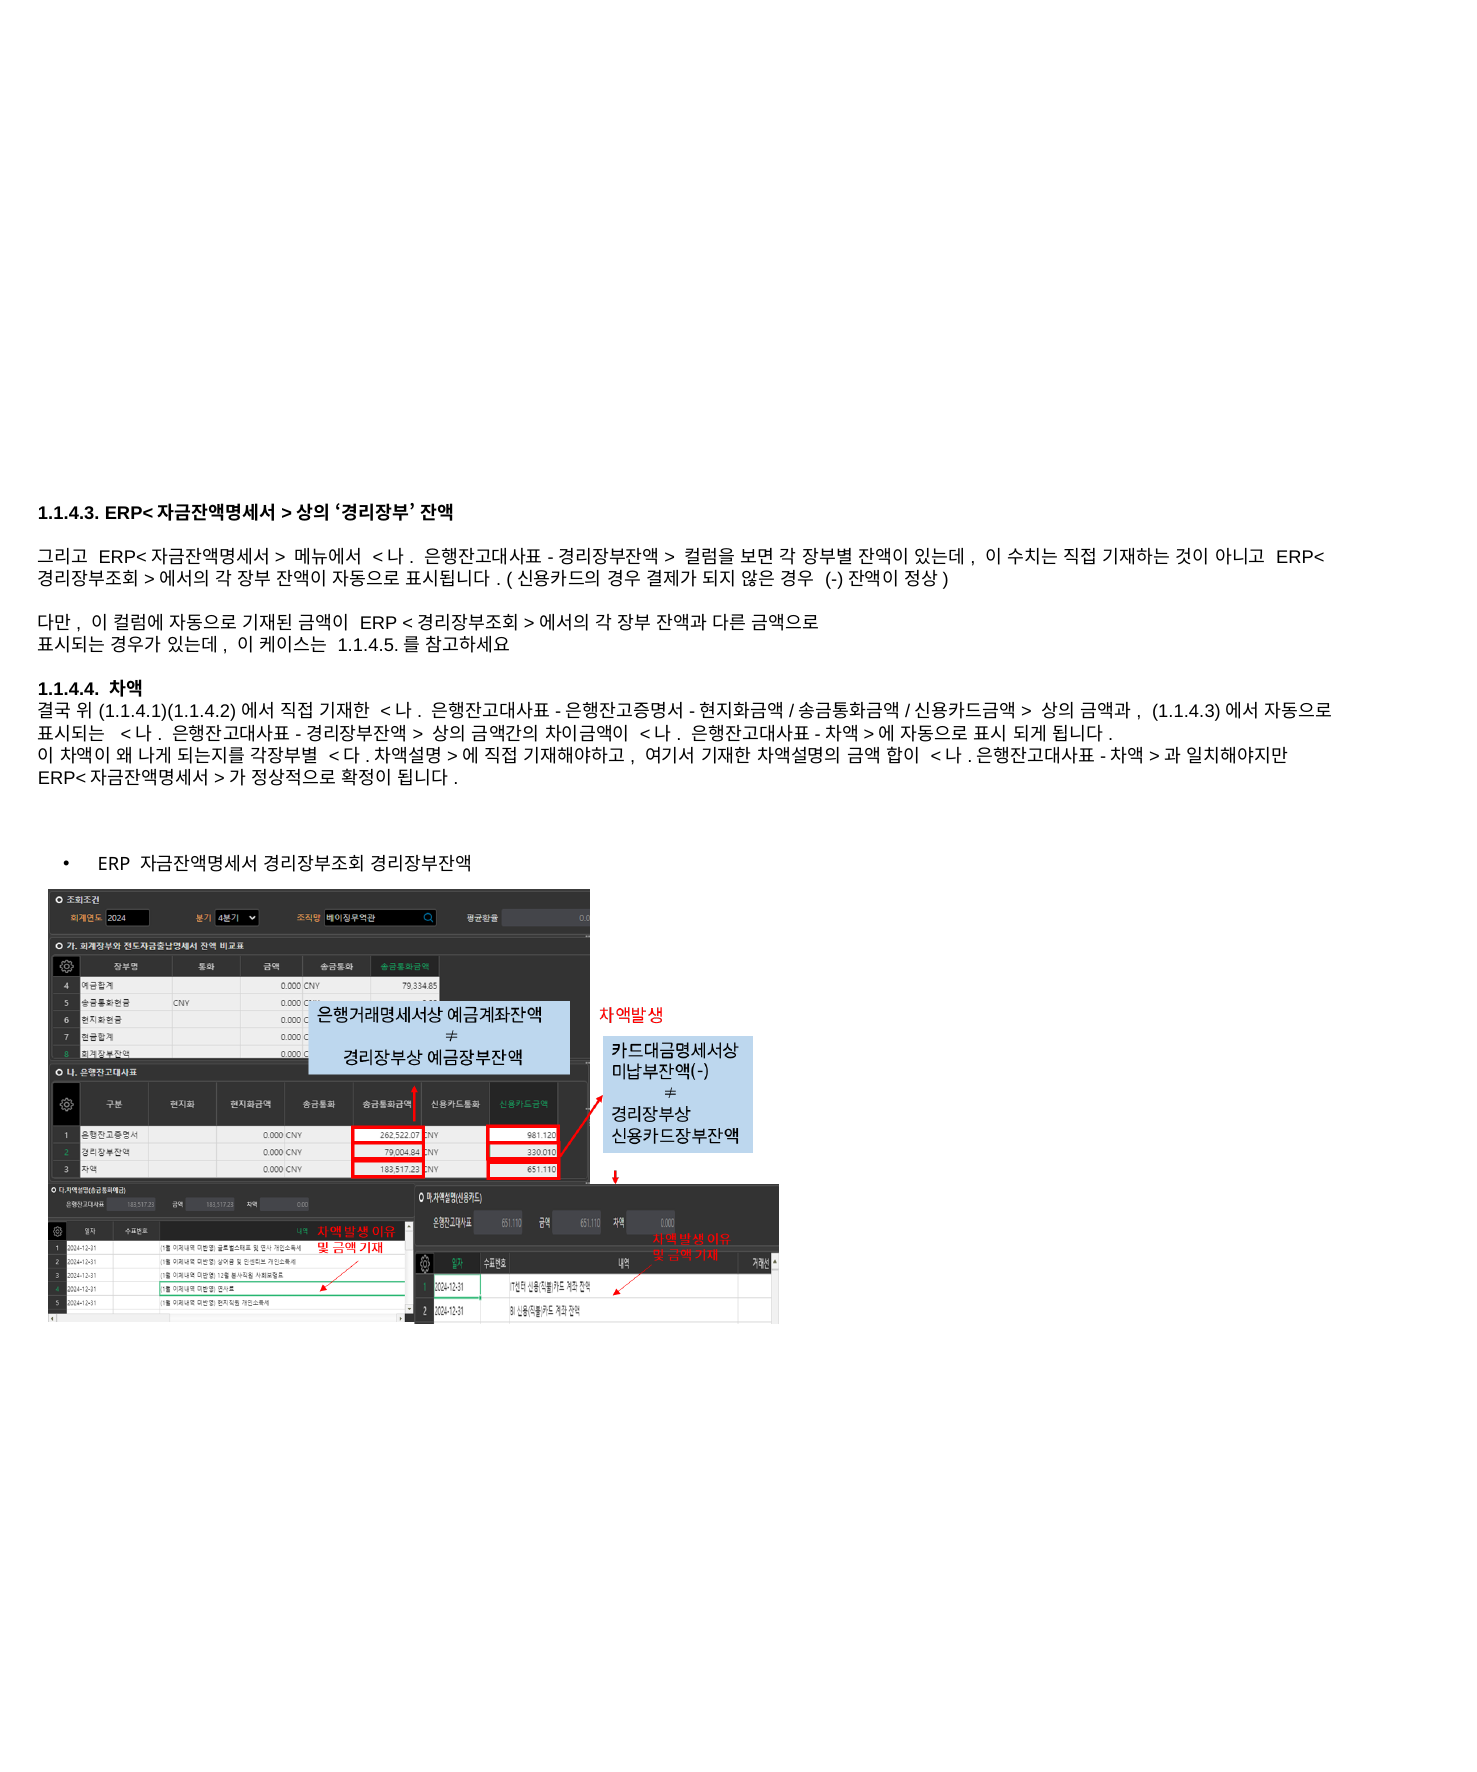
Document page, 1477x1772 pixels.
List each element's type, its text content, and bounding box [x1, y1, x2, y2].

text_box ERP 자금잔액명세서 경리장부조회 경리장부잔액 [48, 844, 839, 882]
picture [48, 889, 779, 1324]
text_box 1.1.4.3. ERP<자금잔액명세서>상의 ‘경리장부’ 잔액 그리고 ERP<자금잔액명세서> 메뉴에서 <나. 은행잔고대사표-경리장부잔액> 컬럼을 보면 각 장부별 잔액이 있는데, 이 수치는 직접 기재하는 것이 아니고 ERP<경리장부조회>에서의 각 장부 잔액이 자동으로 표시됩니다. (신용카드의 경우 결제가 되지 않은 경우 (-)잔액이 정상) 다만, 이 컬럼에 자동으로 기재된 금액이 ERP <경리장부조회>에서의 각 장부 잔액과 다른 금액으로 표시되는 경우가 있는데, 이 케이스는 1.1.4.5.를 참고하세요 1.1.4.4. 차액 결국 위(1.1.4.1)(1.1.4.2)에서 직접 기재한 <나. 은행잔고대사표-은행잔고증명서-현지화금액/송금통화금액/신용카드금액> 상의 금액과, (1.1.4.3)에서 자동으로 표시되는 <나. 은행잔고대사표-경리장부잔액> 상의 금액간의 차이금액이 <나. 은행잔고대사표-차액>에 자동으로 표시 되게 됩니다. 이 차액이 왜 나게 되는지를 각장부별 <다.차액설명>에 직접 기재해야하고, 여기서 기재한 차액설명의 금액 합이 <나.은행잔고대사표-차액>과 일치해야지만 ERP<자금잔액명세서>가 정상적으로 확정이 됩니다. [23, 493, 1401, 796]
